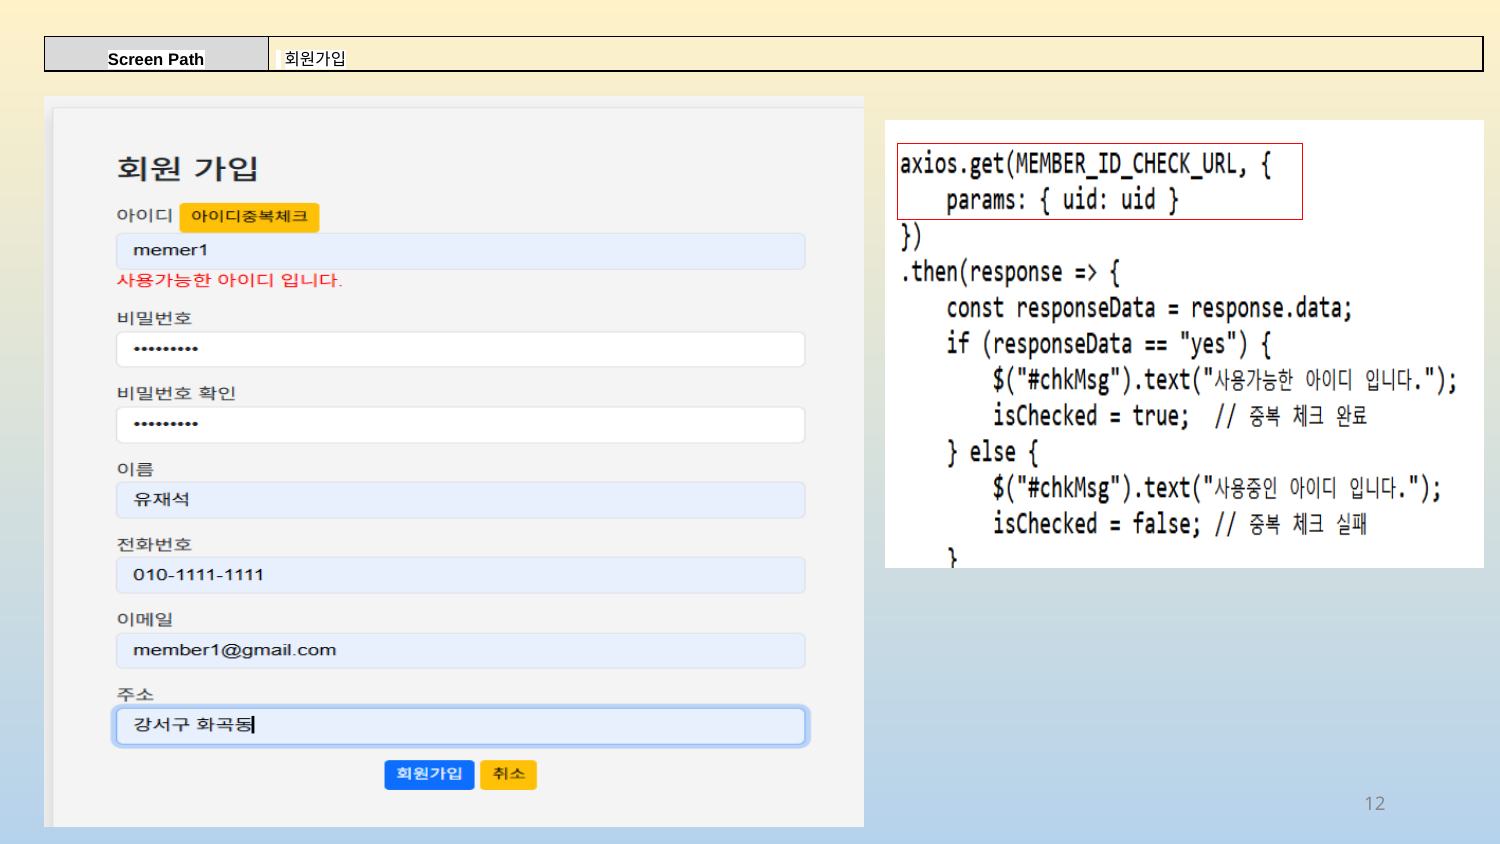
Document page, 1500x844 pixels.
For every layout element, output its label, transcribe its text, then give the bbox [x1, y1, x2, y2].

slide_number 12 [1059, 782, 1397, 827]
table_header Screen Path [45, 37, 268, 70]
picture [44, 96, 865, 828]
table_header 회원가입 [269, 37, 1482, 70]
picture [885, 120, 1484, 568]
